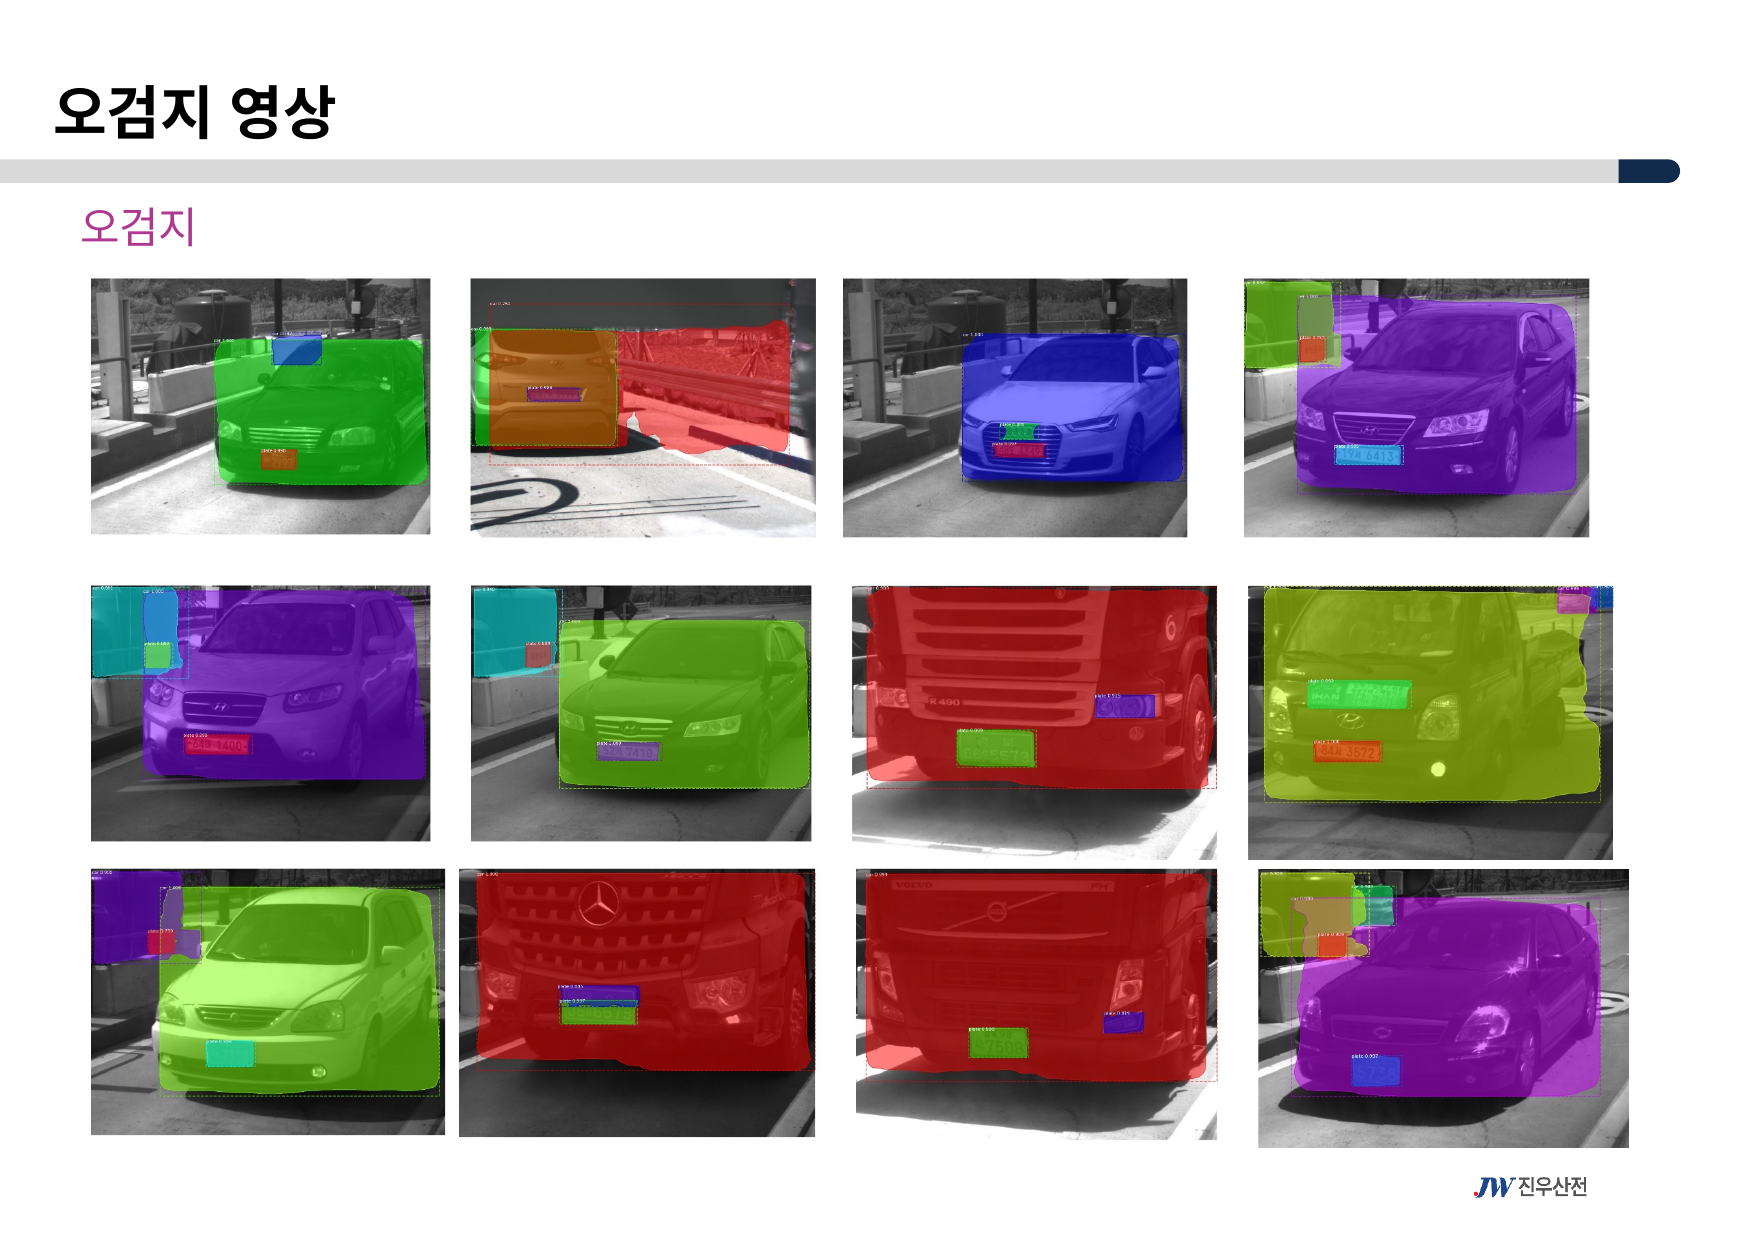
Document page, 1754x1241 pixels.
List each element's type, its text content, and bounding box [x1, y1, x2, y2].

picture [466, 274, 820, 543]
picture [1465, 1172, 1596, 1203]
text_box 오검지 영상 [38, 68, 352, 154]
picture [838, 274, 1192, 543]
picture [466, 581, 816, 846]
picture [846, 581, 1222, 1145]
picture [86, 581, 435, 846]
picture [86, 864, 450, 1140]
picture [454, 864, 821, 1142]
picture [1239, 274, 1594, 543]
text_box 오검지 [65, 193, 213, 260]
picture [1243, 581, 1634, 1153]
picture [86, 274, 435, 539]
